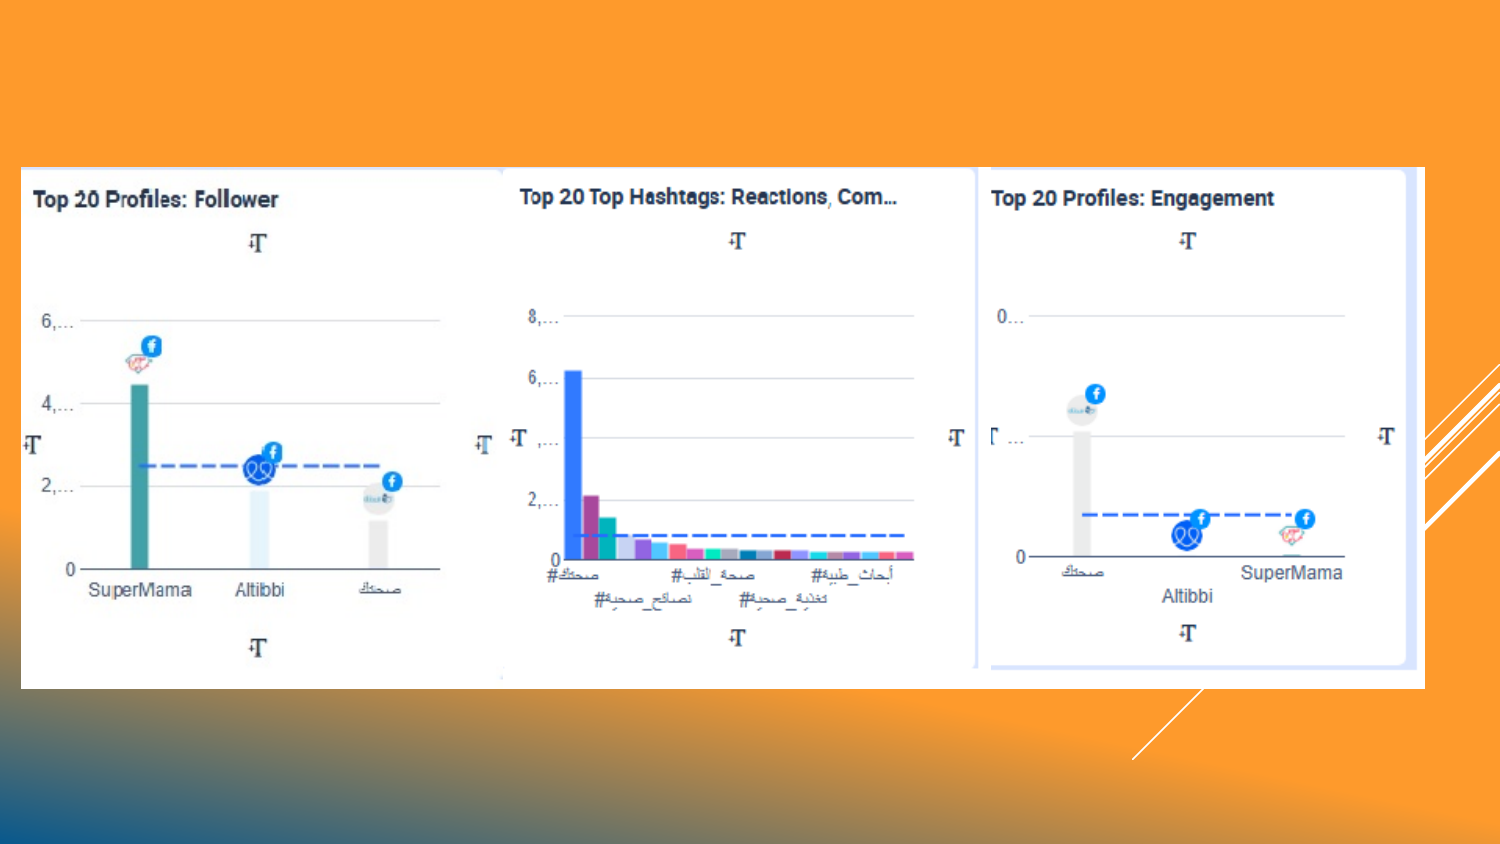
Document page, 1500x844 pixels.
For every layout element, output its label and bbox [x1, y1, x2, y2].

picture [21, 166, 1426, 690]
